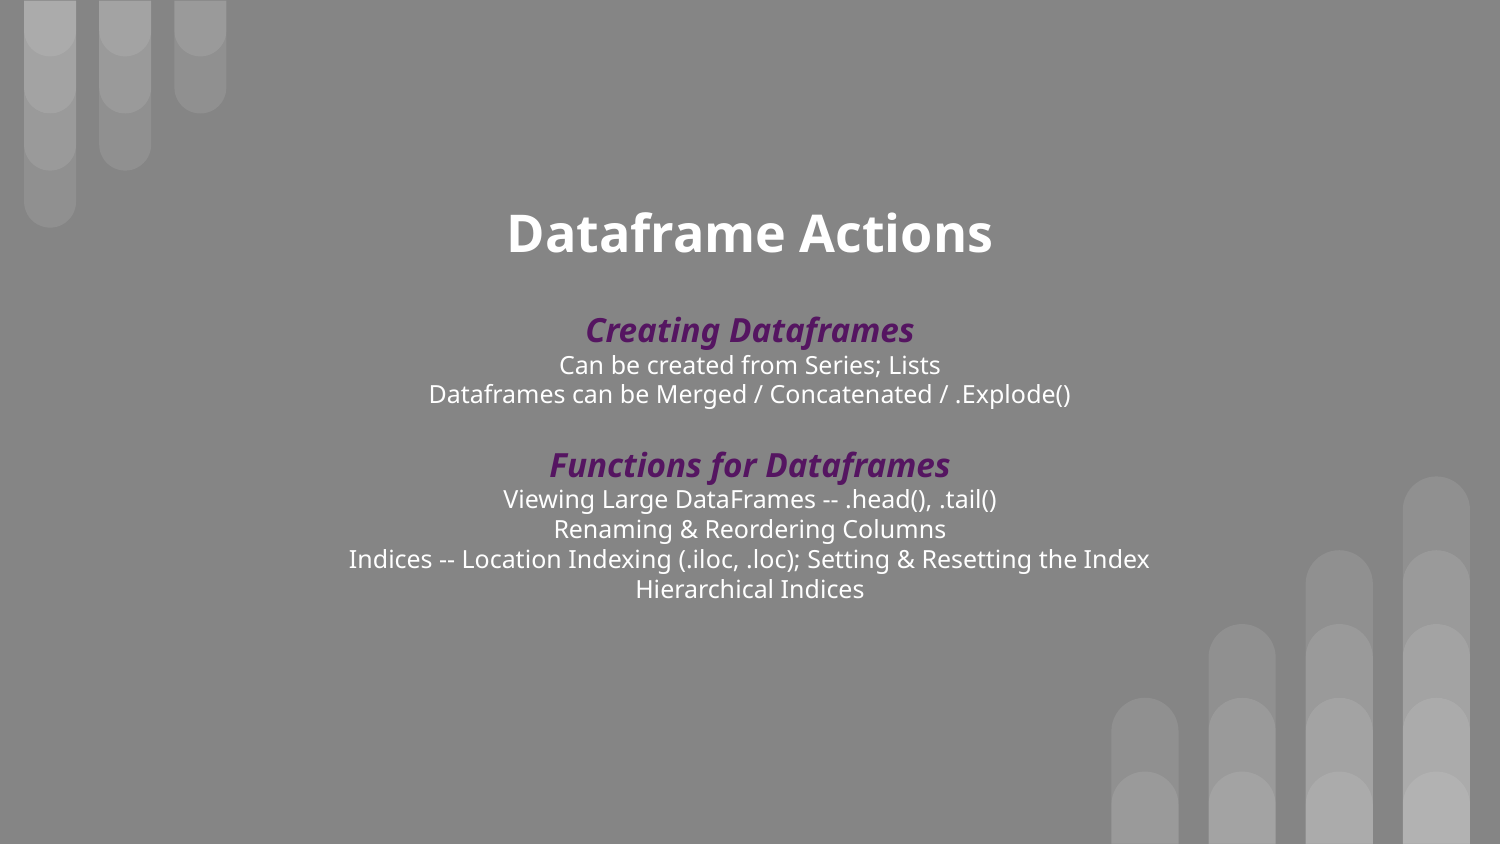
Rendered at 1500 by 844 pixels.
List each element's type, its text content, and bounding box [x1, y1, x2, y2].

title Dataframe Actions [403, 190, 1097, 274]
title Creating Dataframes Can be created from Series; Lists Dataframes can be Merged / Concatenated / .Explode() Functions for Dataframes Viewing Large DataFrames -- .head(), .tail() Renaming & Reordering Columns Indices -- Location Indexing (.iloc, .loc); Setting & Resetting the Index Hierarchical Indices [322, 292, 1178, 621]
